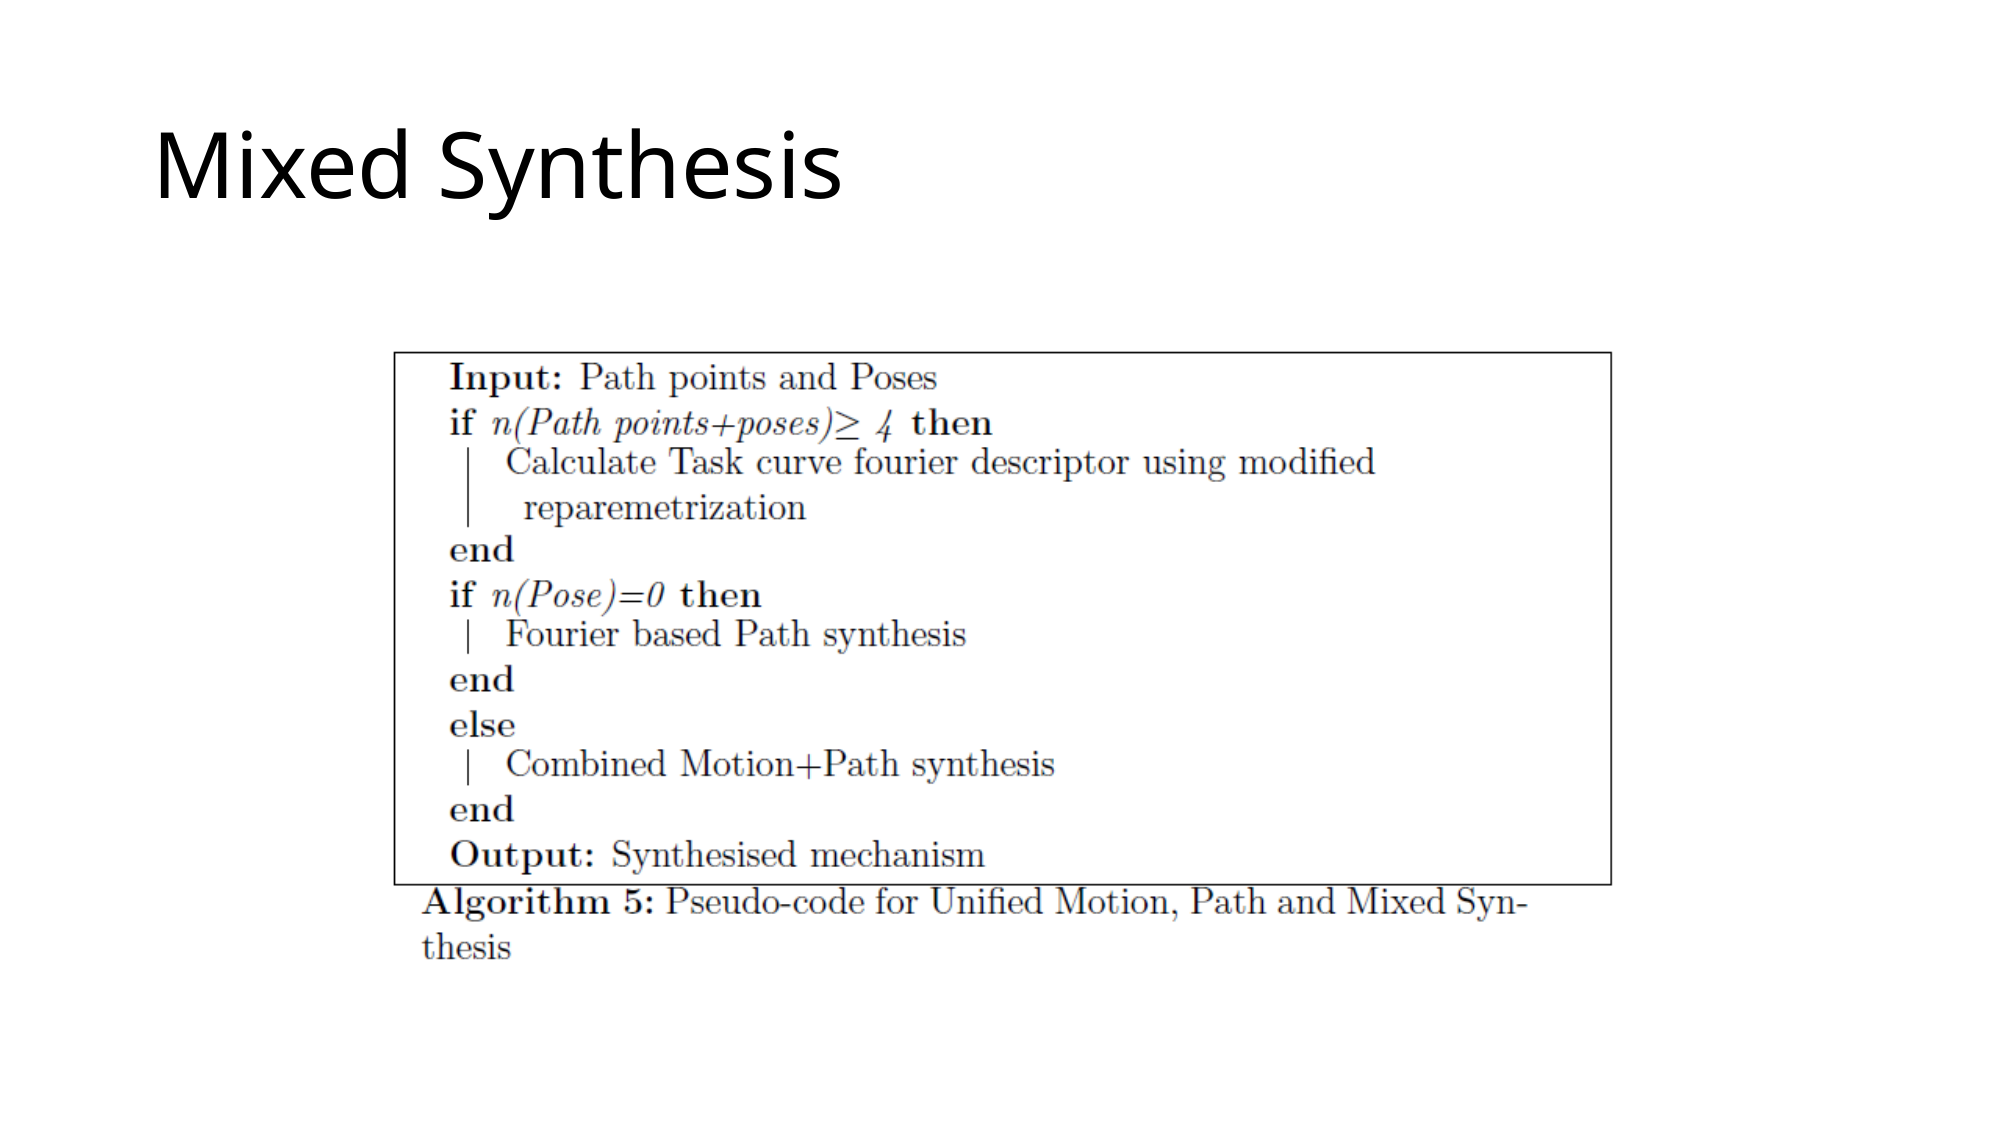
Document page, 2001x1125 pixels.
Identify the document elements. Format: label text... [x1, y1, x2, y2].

picture [369, 338, 1631, 975]
title Mixed Synthesis [137, 59, 1863, 278]
